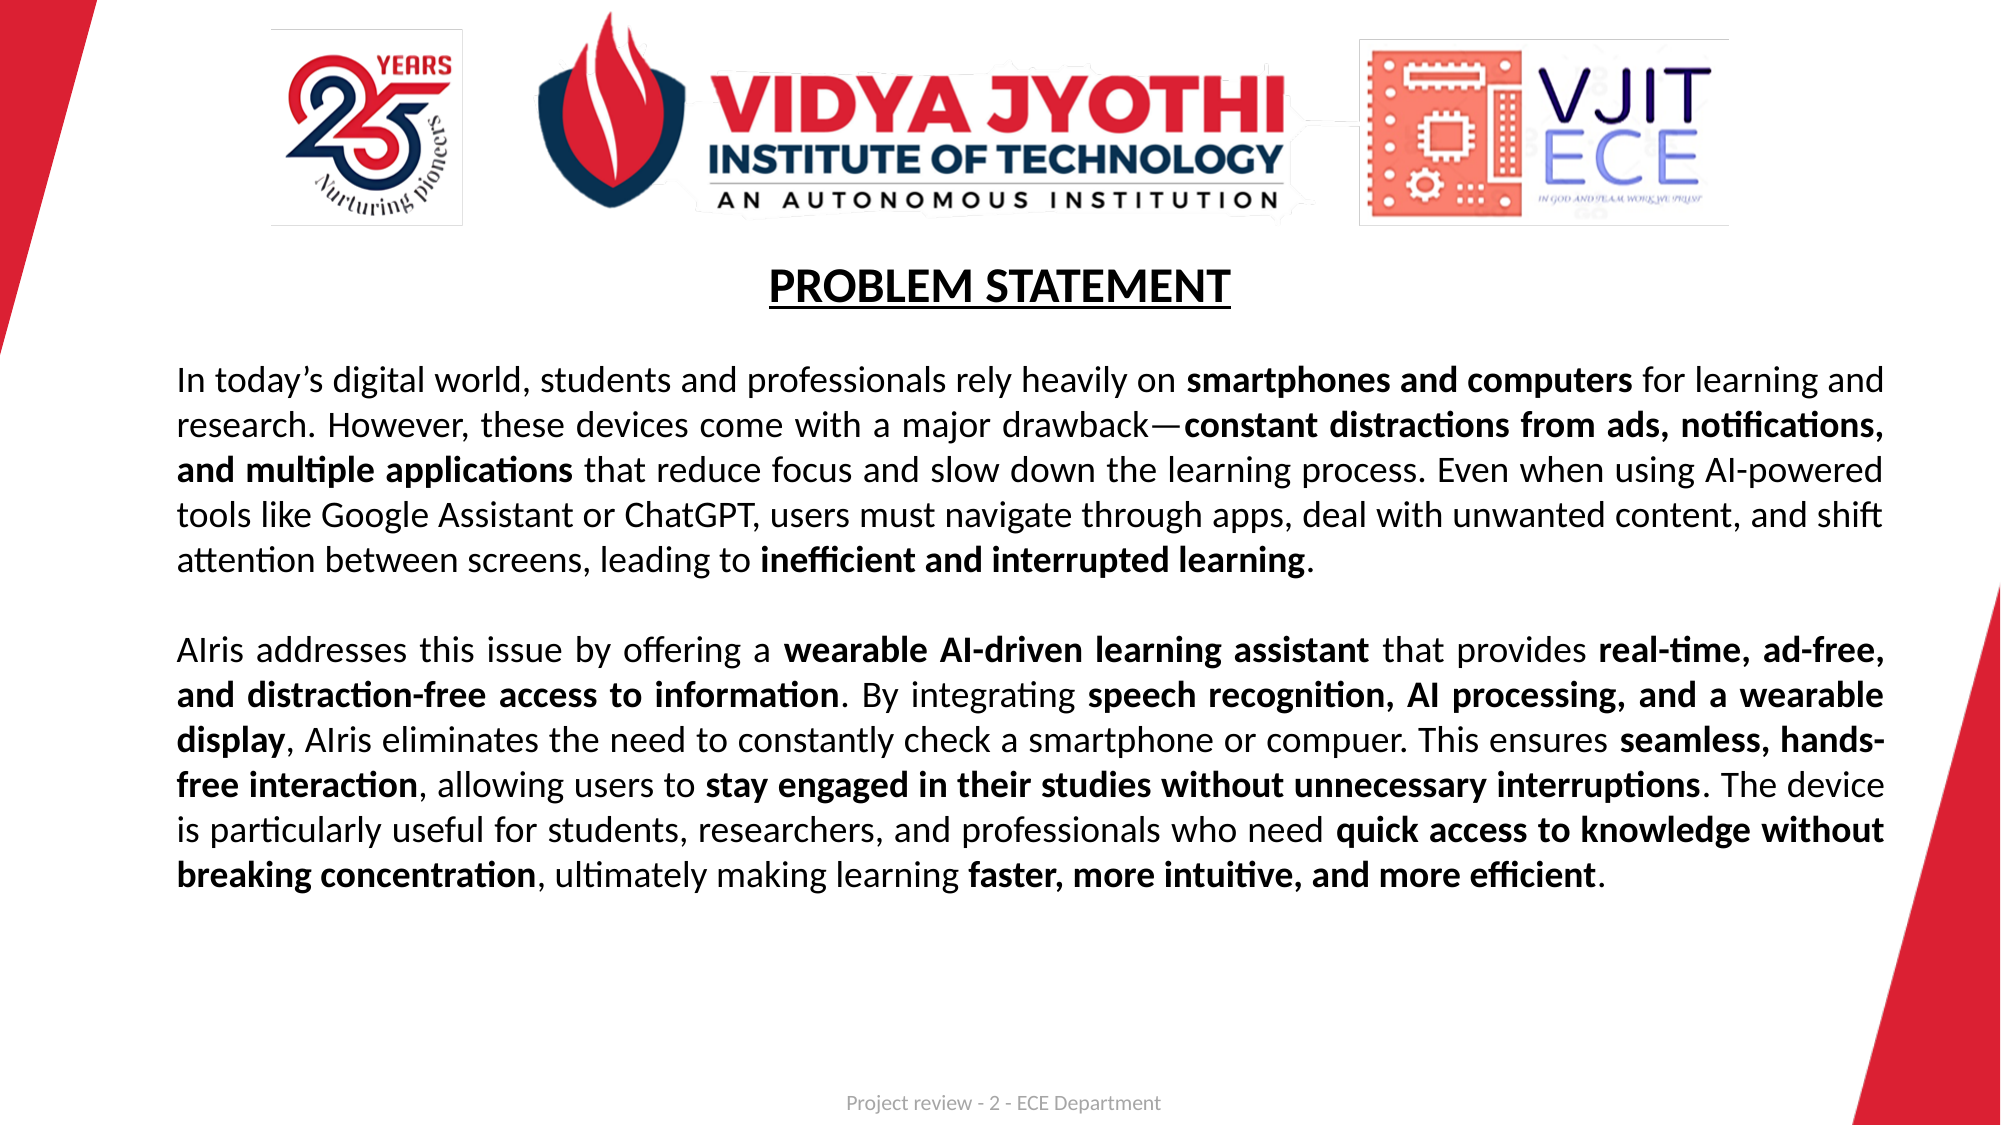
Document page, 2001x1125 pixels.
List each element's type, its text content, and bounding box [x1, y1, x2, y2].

picture [271, 0, 1729, 251]
picture [1829, 542, 2001, 1125]
text_box In today’s digital world, students and professionals rely heavily on smartphones and computers for learning and research. However, these devices come with a major drawback—constant distractions from ads, notifications, and multiple applications that reduce focus and slow down the learning process. Even when using AI-powered tools like Google Assistant or ChatGPT, users must navigate through apps, deal with unwanted content, and shift attention between screens, leading to inefficient and interrupted learning. AIris addresses this issue by offering a wearable AI-driven learning assistant that provides real-time, ad-free, and distraction-free access to information. By integrating speech recognition, AI processing, and a wearable display, AIris eliminates the need to constantly check a smartphone or compuer. This ensures seamless, hands-free interaction, allowing users to stay engaged in their studies without unnecessary interruptions. The device is particularly useful for students, researchers, and professionals who need quick access to knowledge without breaking concentration, ultimately making learning faster, more intuitive, and more efficient. [161, 347, 1900, 902]
text_box PROBLEM STATEMENT [99, 251, 1900, 310]
